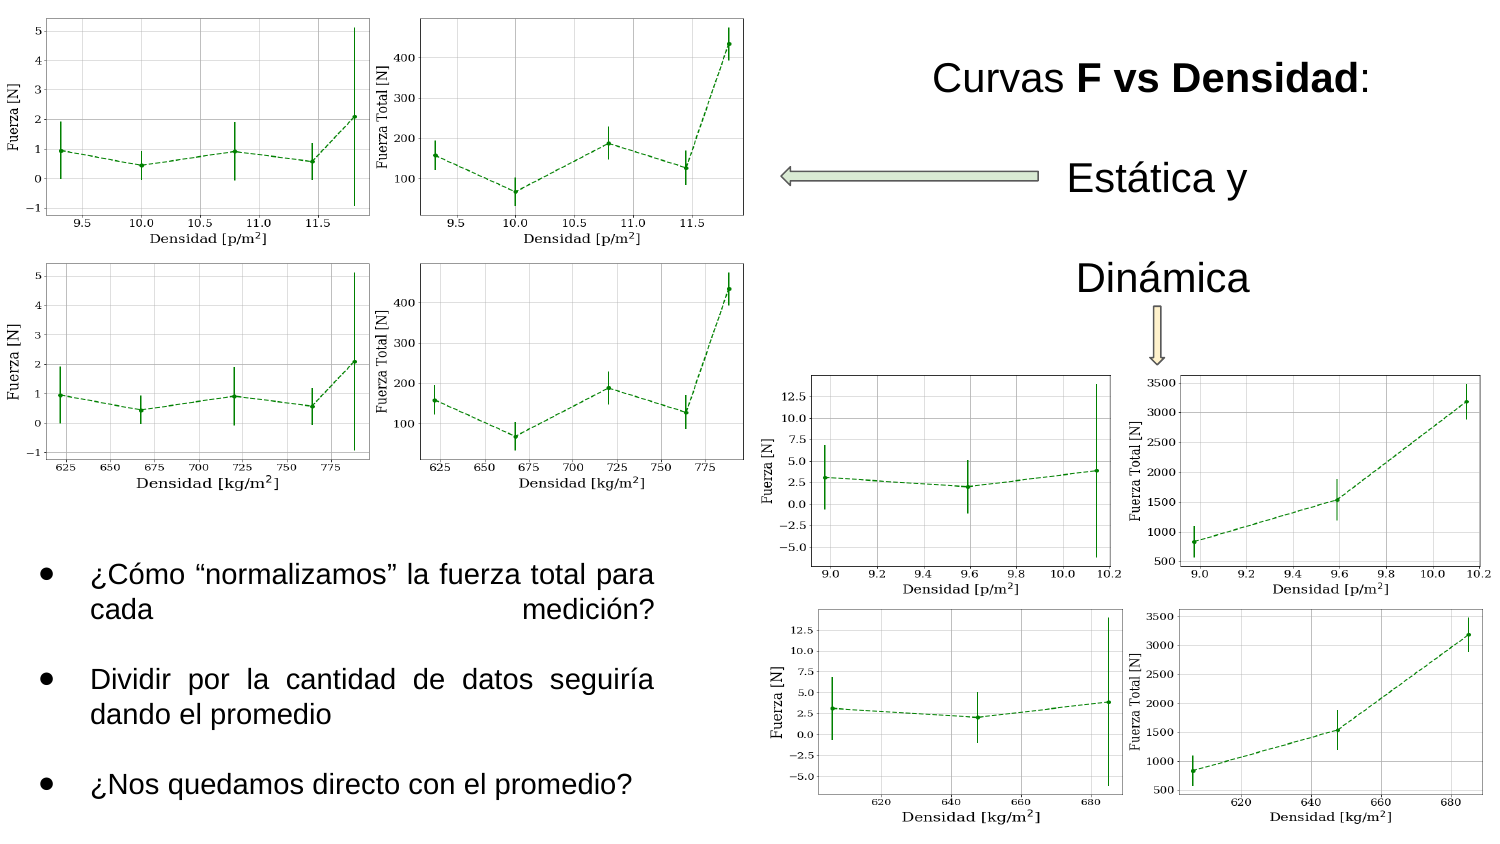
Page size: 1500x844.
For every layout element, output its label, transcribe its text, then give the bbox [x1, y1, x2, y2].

text_box [781, 166, 1039, 186]
text_box [1149, 306, 1165, 365]
picture [0, 257, 751, 499]
picture [0, 12, 751, 254]
text_box ¿Cómo “normalizamos” la fuerza total para cada medición? Dividir por la cantidad de datos seguiría dando el promedio ¿Nos quedamos directo con el promedio? [0, 517, 671, 839]
picture [754, 368, 1499, 832]
title Curvas F vs Densidad: Estática y Dinámica [834, 20, 1481, 332]
